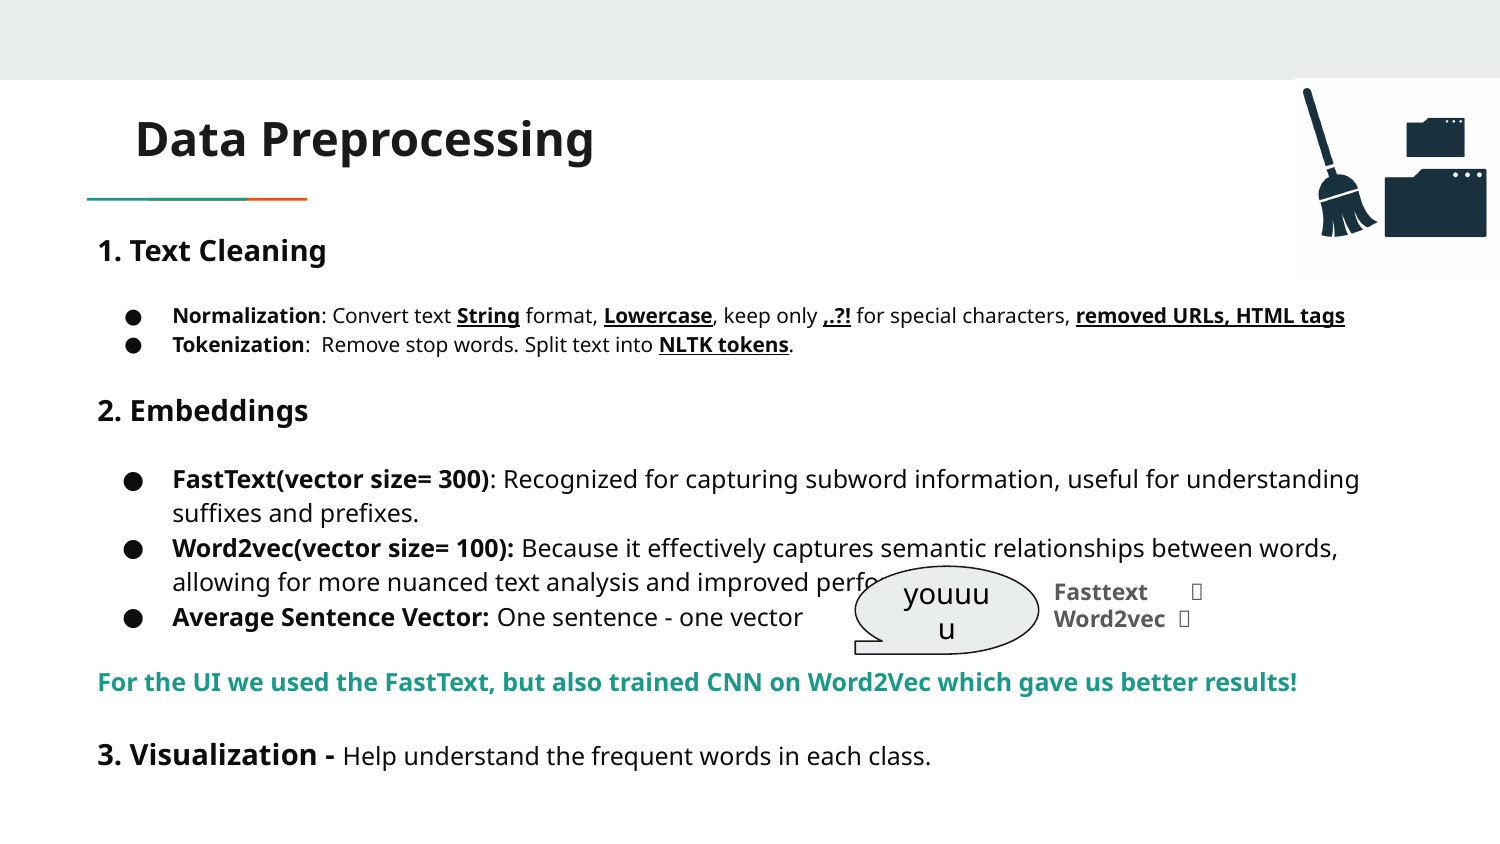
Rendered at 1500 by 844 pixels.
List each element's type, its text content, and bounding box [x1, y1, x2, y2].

picture [1293, 78, 1500, 283]
text_box youuuu [855, 566, 1038, 655]
text_box Fasttext ✅ Word2vec ❌ [1038, 562, 1276, 658]
title Data Preprocessing [119, 93, 1288, 182]
list 1. Text Cleaning Normalization: Convert text String format, Lowercase, keep only ,.?! for special characters, removed URLs, HTML tags Tokenization: Remove stop words. Split text into NLTK tokens. 2. Embeddings FastText(vector size= 300): Recognized for capturing subword information, useful for understanding suffixes and prefixes. Word2vec(vector size= 100): Because it effectively captures semantic relationships between words, allowing for more nuanced text analysis and improved performance Average Sentence Vector: One sentence - one vector For the UI we used the FastText, but also trained CNN on Word2Vec which gave us better results! 3. Visualization - Help understand the frequent words in each class. [82, 212, 1433, 844]
